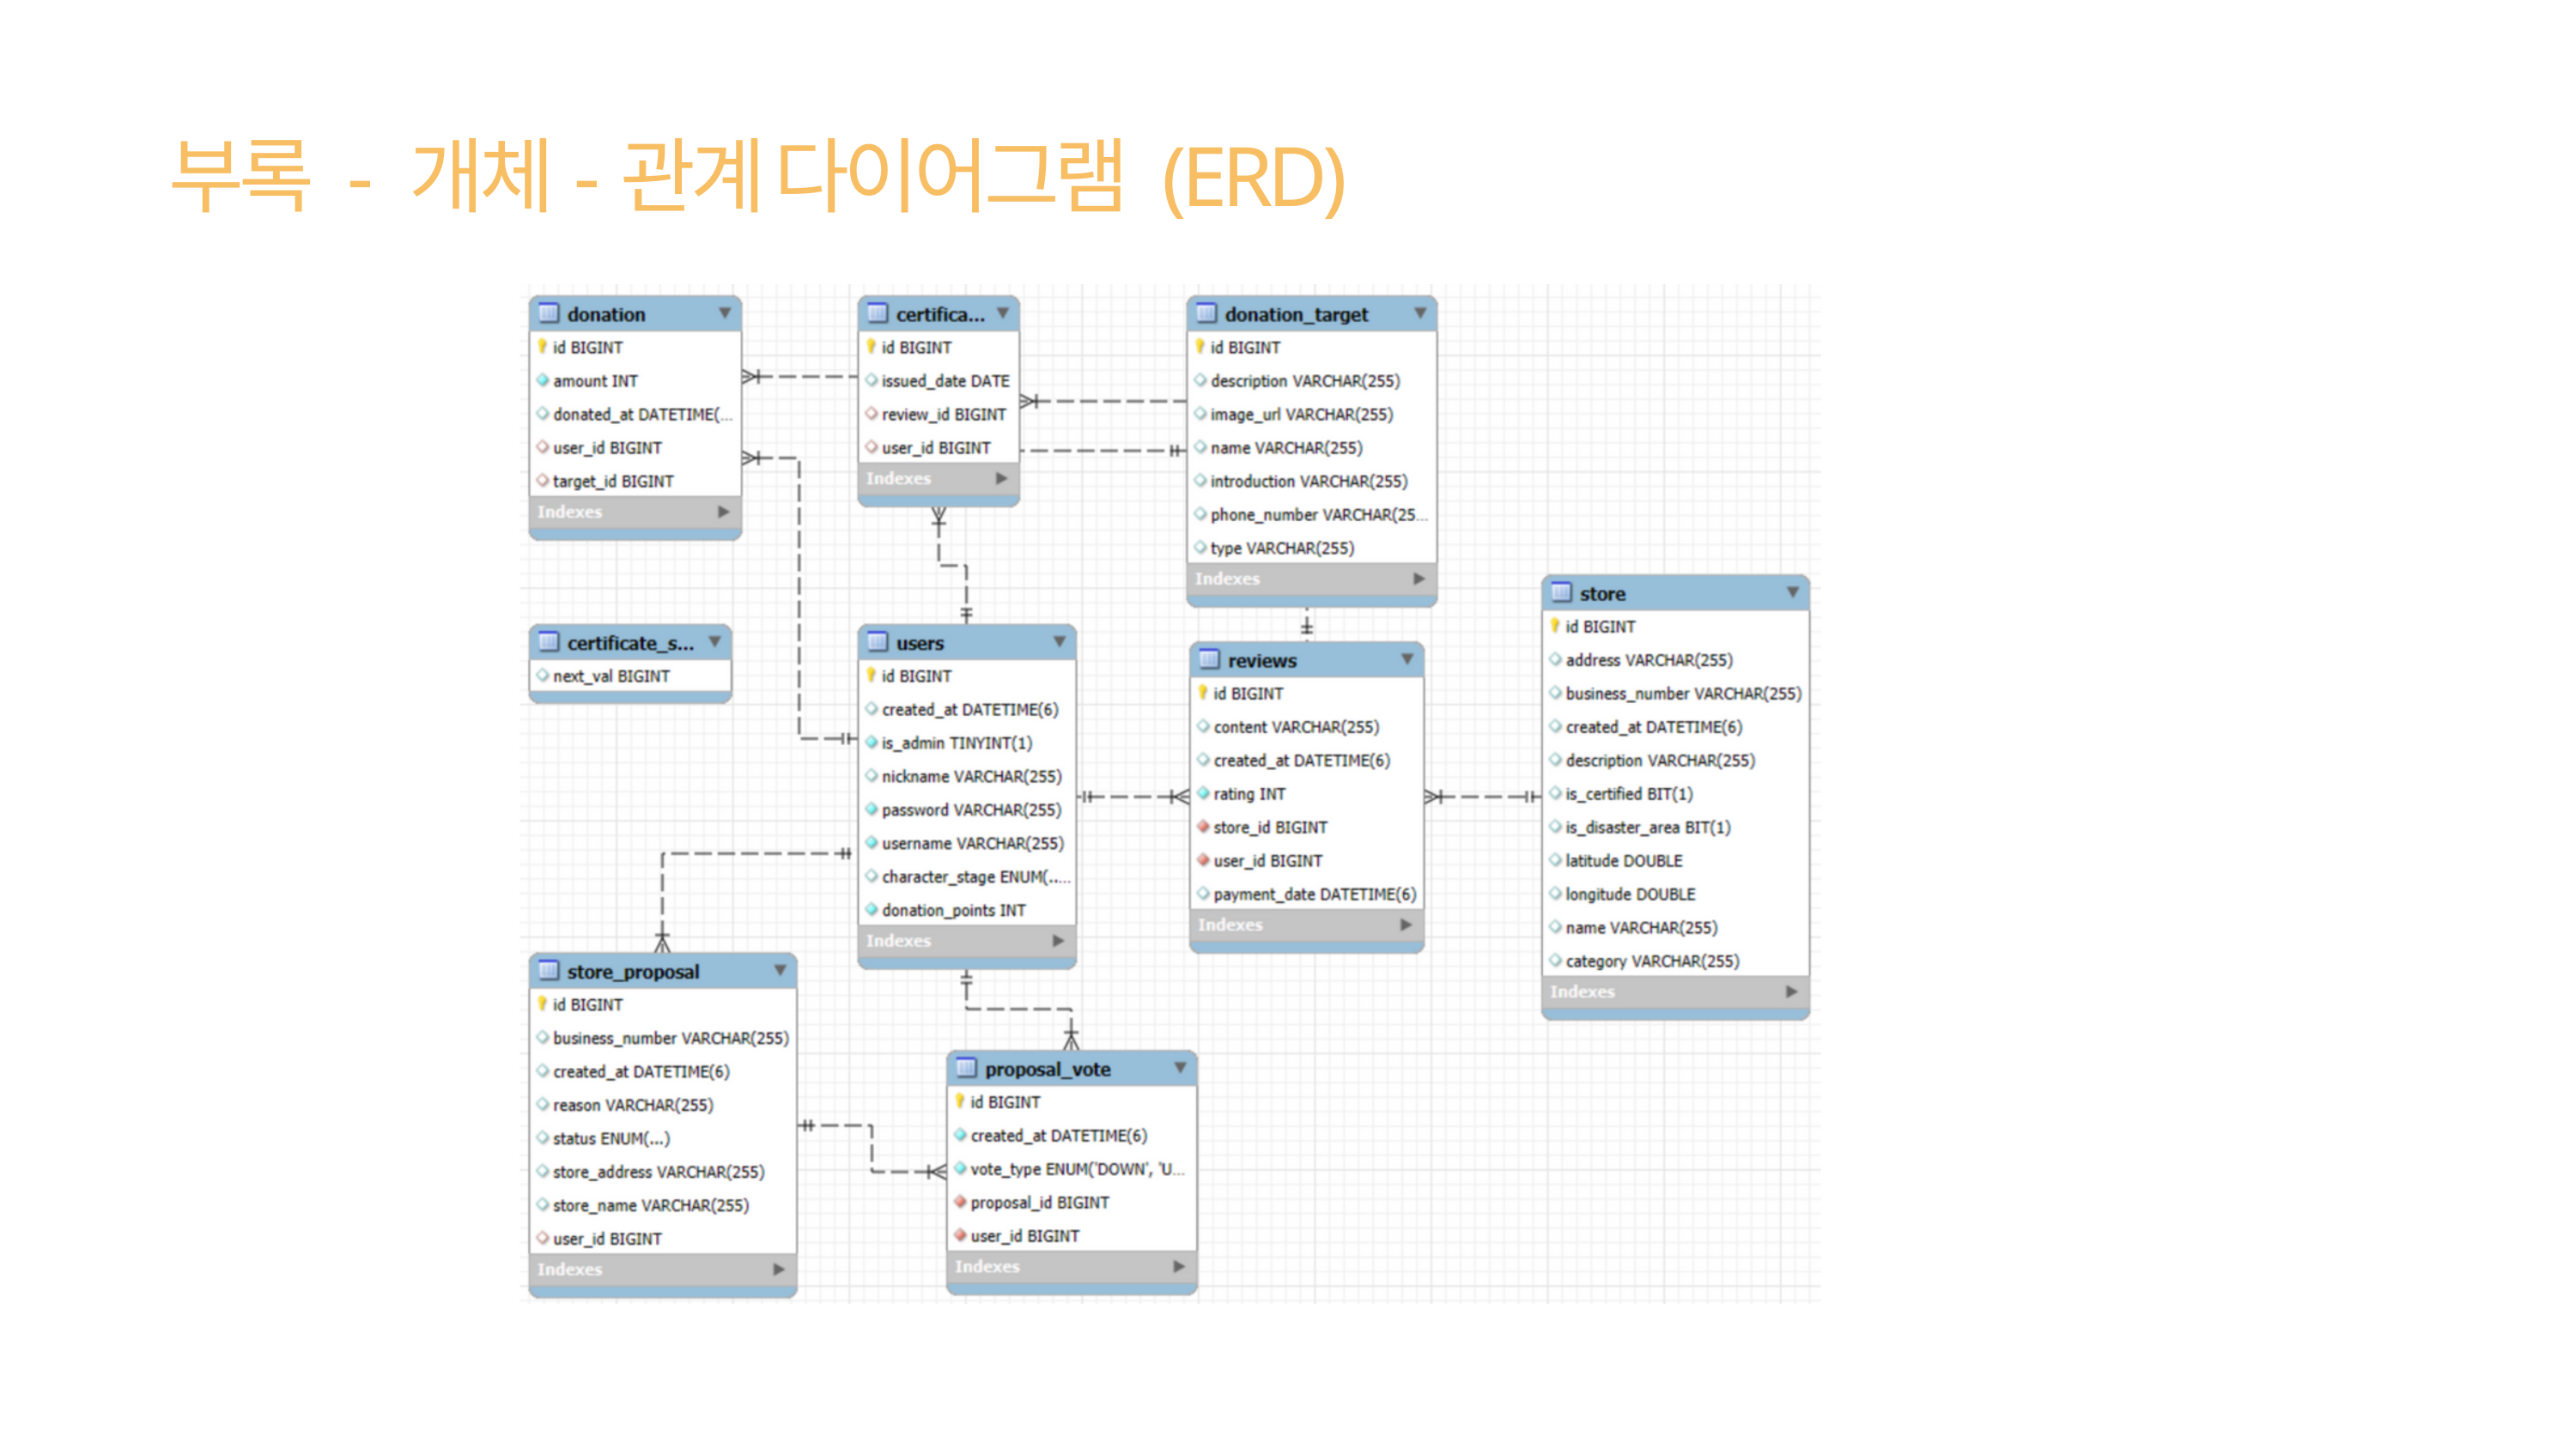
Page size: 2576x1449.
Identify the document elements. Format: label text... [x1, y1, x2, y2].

text_box 부록 - 개체-관계 다이어그램 (ERD) [168, 107, 1365, 223]
text_box [519, 284, 1821, 1304]
